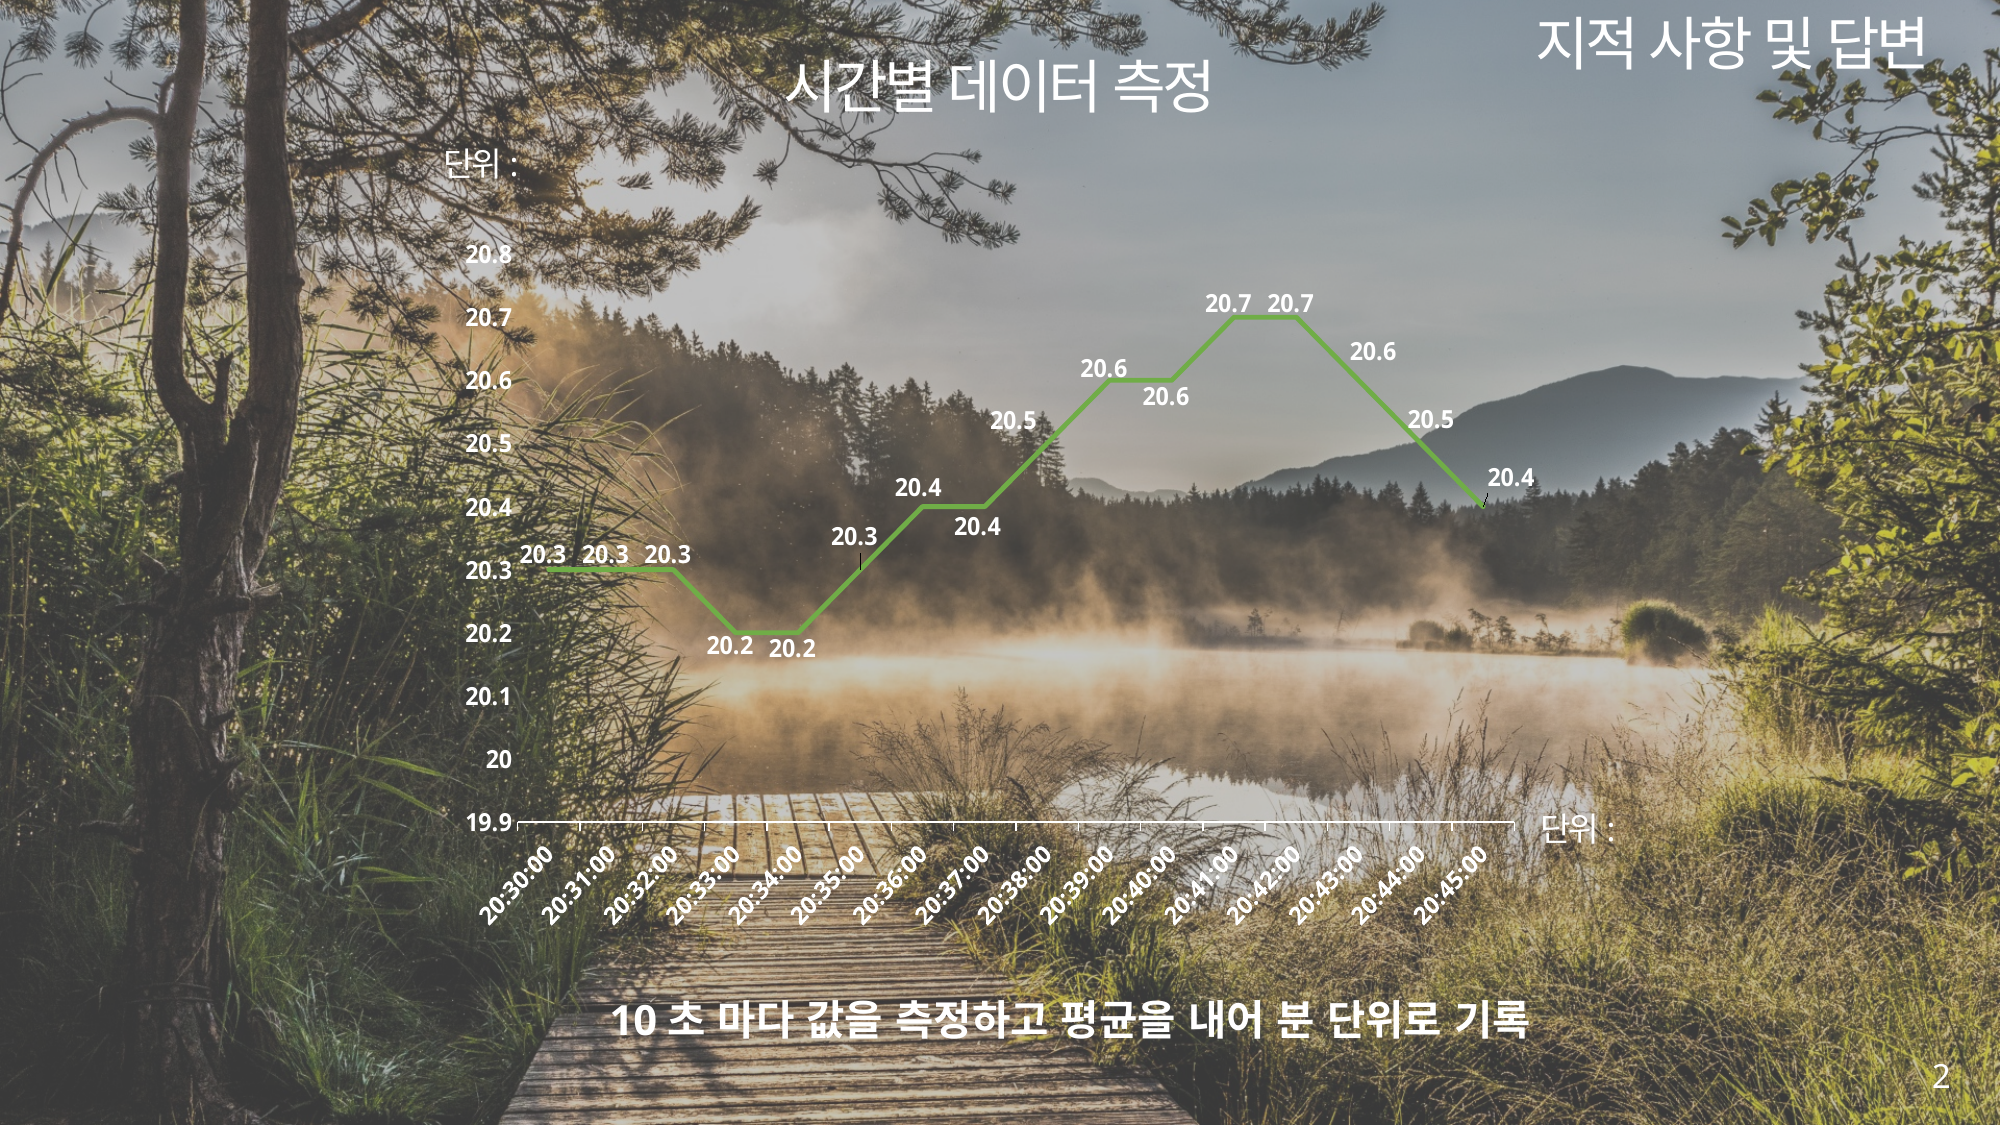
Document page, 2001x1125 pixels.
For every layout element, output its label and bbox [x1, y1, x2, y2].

text_box [414, 135, 1656, 932]
picture [0, 0, 2000, 1125]
